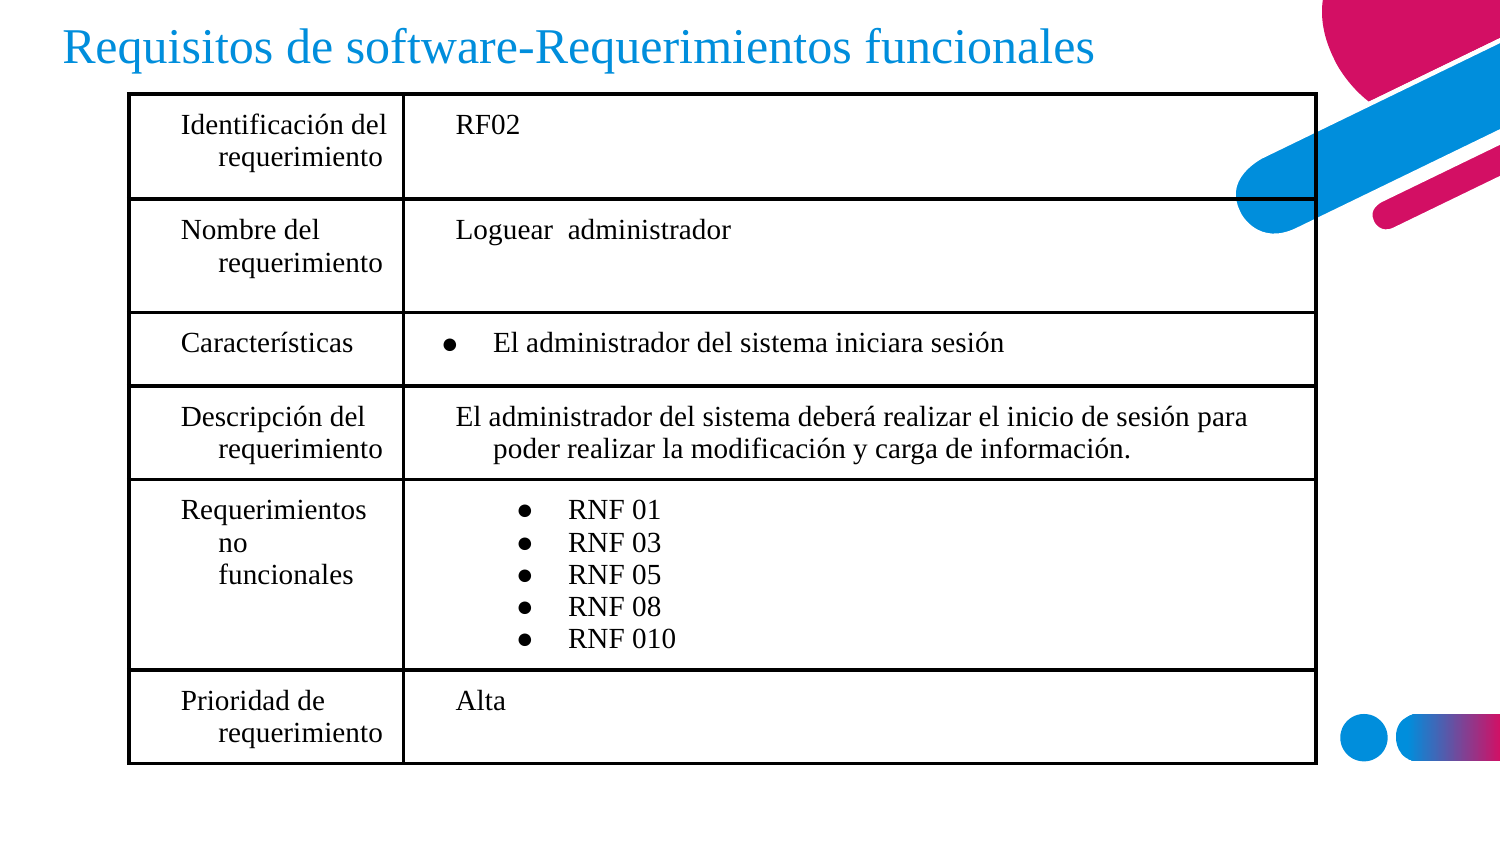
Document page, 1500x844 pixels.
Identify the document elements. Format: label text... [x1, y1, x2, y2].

table_cell Prioridad de requerimiento [131, 672, 402, 762]
table_cell El administrador del sistema deberá realizar el inicio de sesión para poder realizar la modificación y carga de información. [405, 388, 1314, 478]
table_cell Nombre del requerimiento [131, 201, 402, 311]
table_cell El administrador del sistema iniciara sesión [405, 314, 1314, 384]
table_cell Loguear administrador [405, 201, 1314, 311]
table_header Identificación del requerimiento [131, 96, 402, 197]
table_cell Requerimientos no funcionales [131, 481, 402, 668]
table_cell Características [131, 314, 402, 384]
table_cell RNF 01 RNF 03 RNF 05 RNF 08 RNF 010 [405, 481, 1314, 668]
table_cell Descripción del requerimiento [131, 388, 402, 478]
table_cell Alta [405, 672, 1314, 762]
table_header RF02 [405, 96, 1314, 197]
title Requisitos de software-Requerimientos funcionales [51, 0, 1449, 94]
